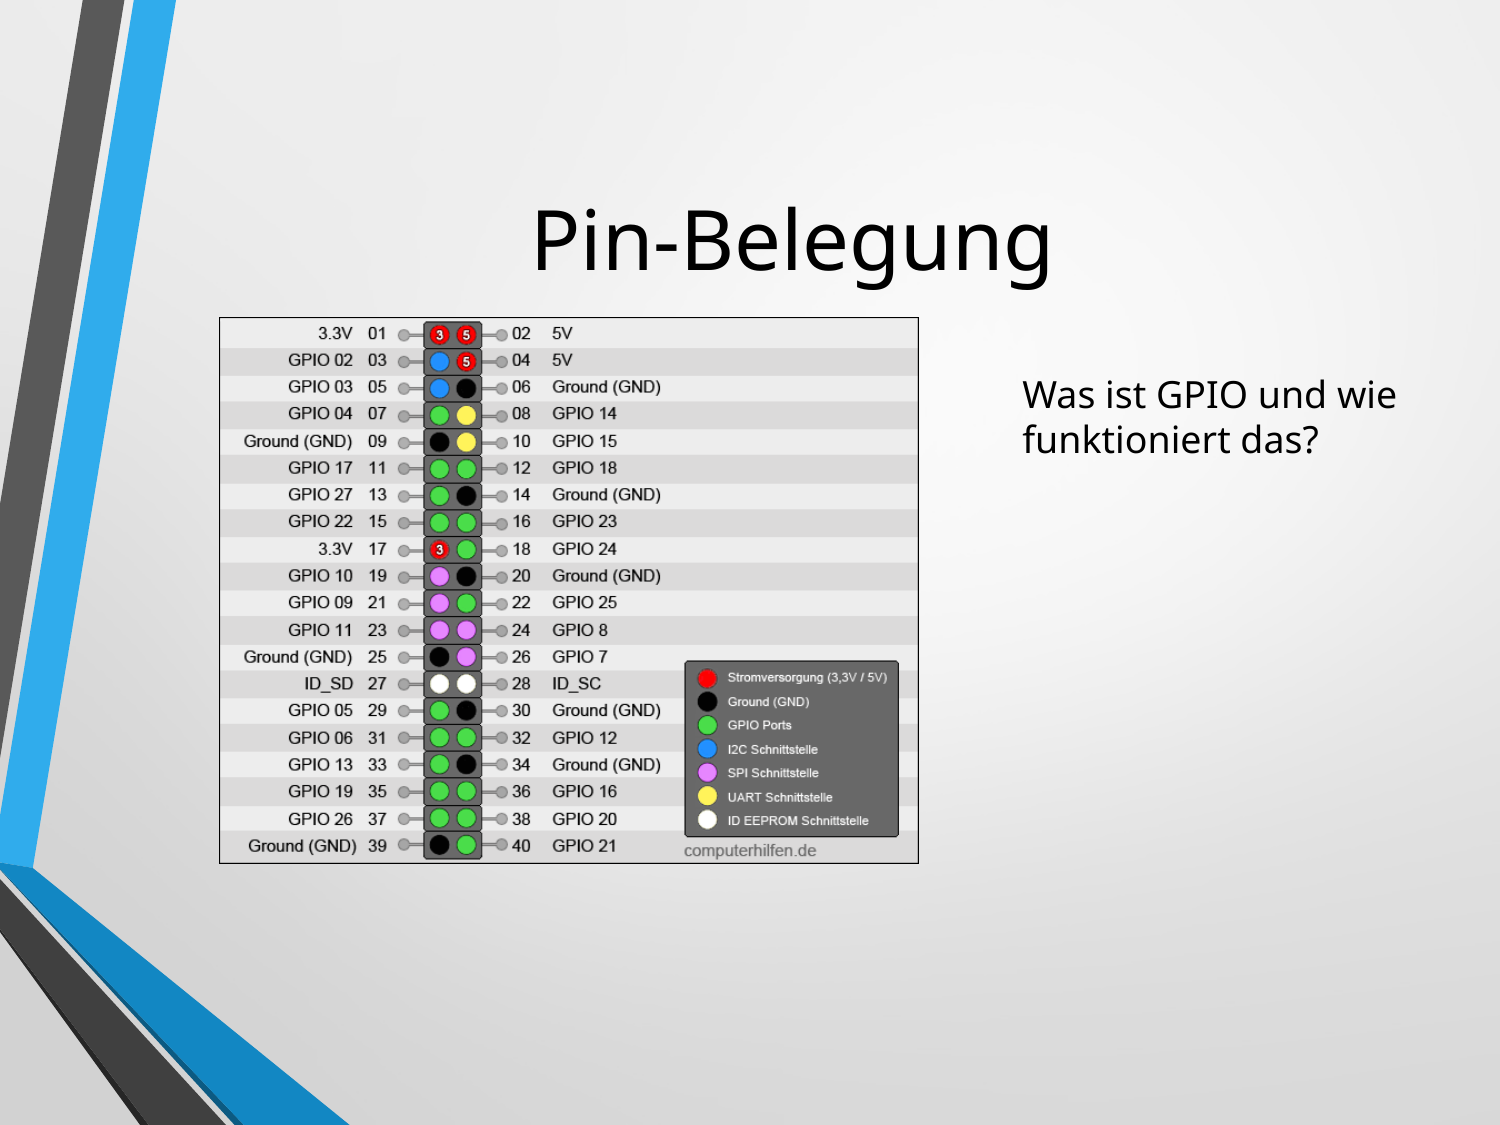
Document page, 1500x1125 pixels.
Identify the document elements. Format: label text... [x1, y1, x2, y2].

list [218, 317, 920, 865]
text_box Was ist GPIO und wie funktioniert das? [1007, 363, 1500, 469]
title Pin-Belegung [161, 75, 1425, 400]
